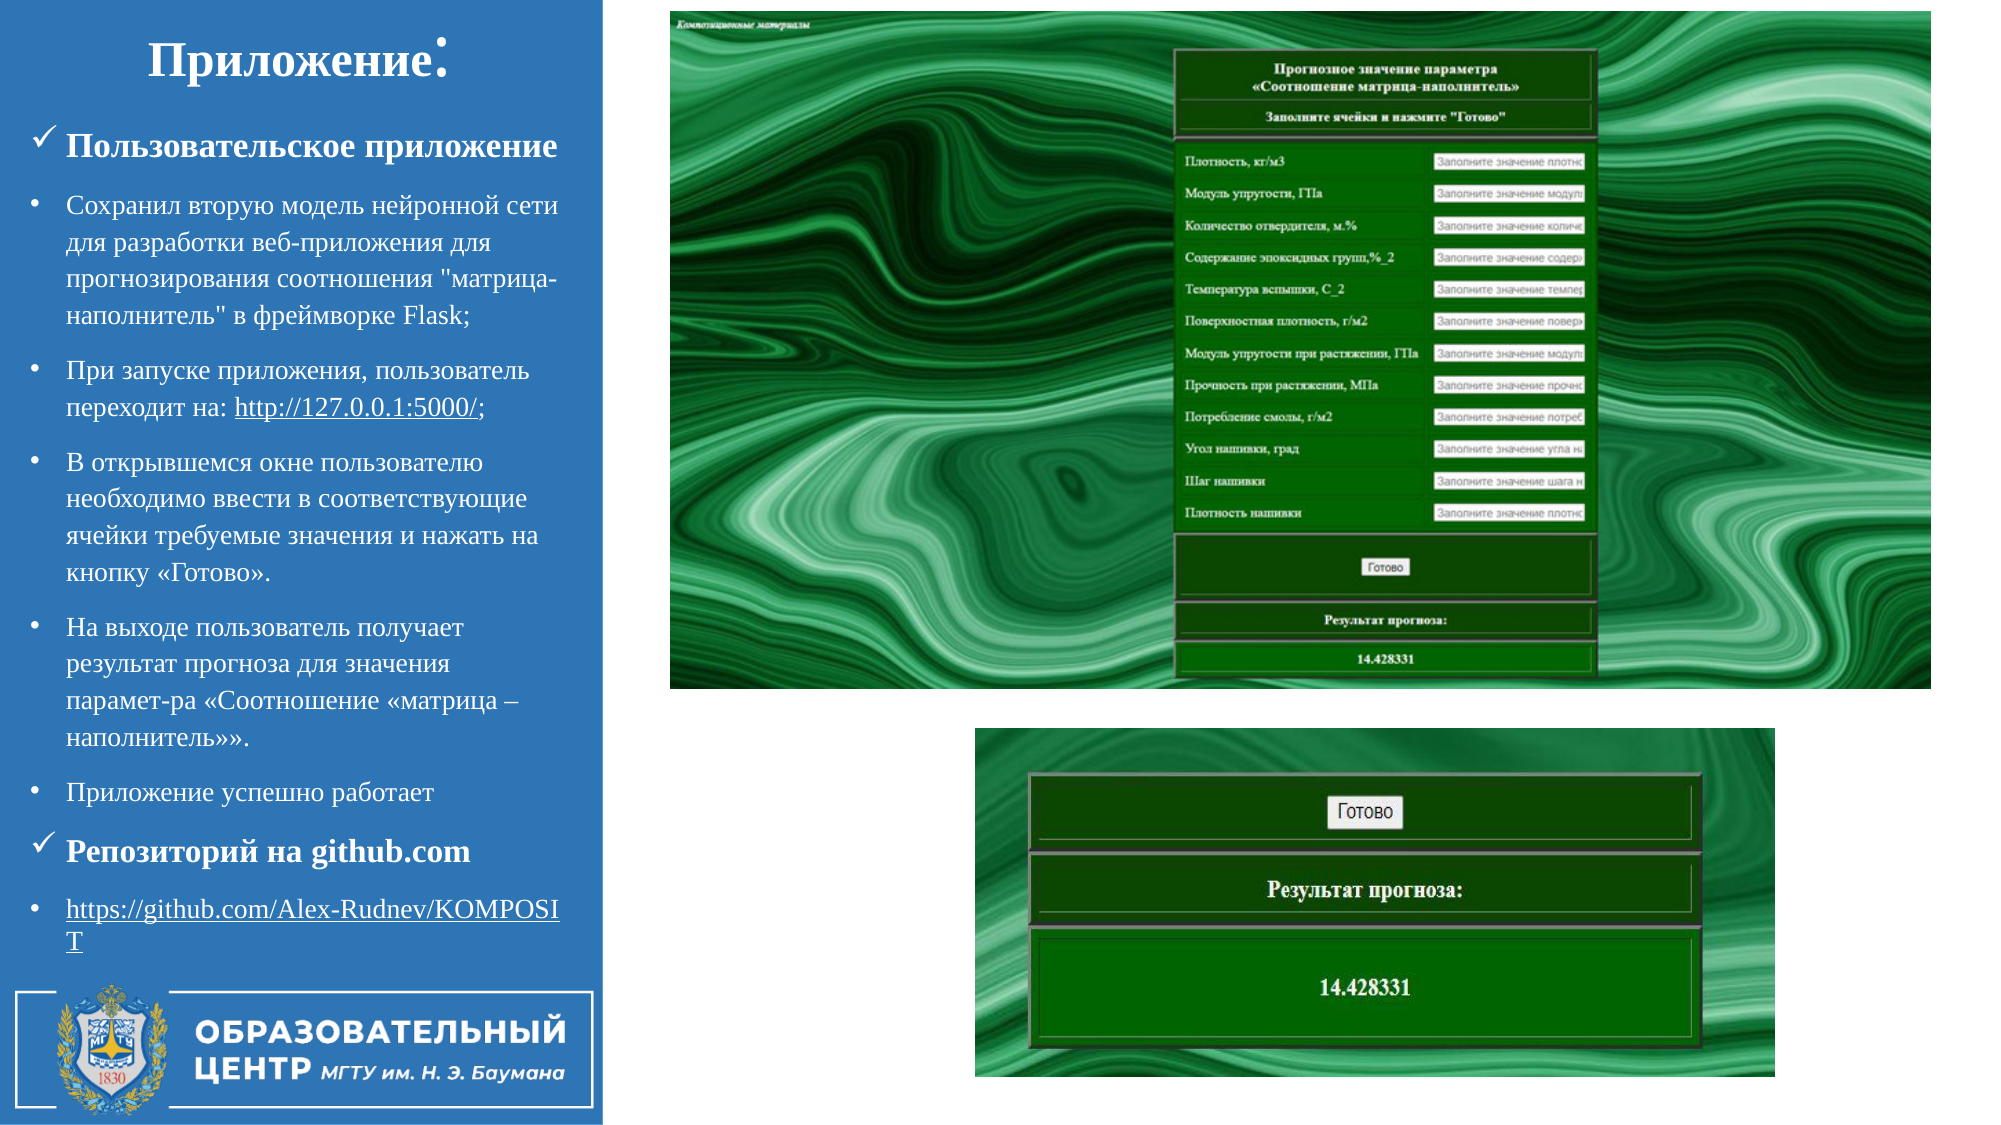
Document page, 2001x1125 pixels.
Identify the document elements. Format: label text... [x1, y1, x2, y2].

text_box [23, 688, 585, 809]
picture [670, 11, 1931, 689]
picture [15, 983, 594, 1117]
picture [975, 728, 1775, 1077]
text_box [0, 0, 603, 1125]
text_box Пользовательское приложение Сохранил вторую модель нейронной сети для разработки веб-приложения для прогнозирования соотношения "матрица-наполнитель" в фреймворке Flask; При запуске приложения, пользователь переходит на: http://127.0.0.1:5000/; В открывшемся окне пользователю необходимо ввести в соответствующие ячейки требуемые значения и нажать на кнопку «Готово». На выходе пользователь получает результат прогноза для значения парамет-ра «Соотношение «матрица – наполнитель»». Приложение успешно работает Репозиторий на github.com https://github.com/Alex-Rudnev/KOMPOSIT [15, 98, 577, 983]
text_box Приложение: [23, 8, 577, 98]
